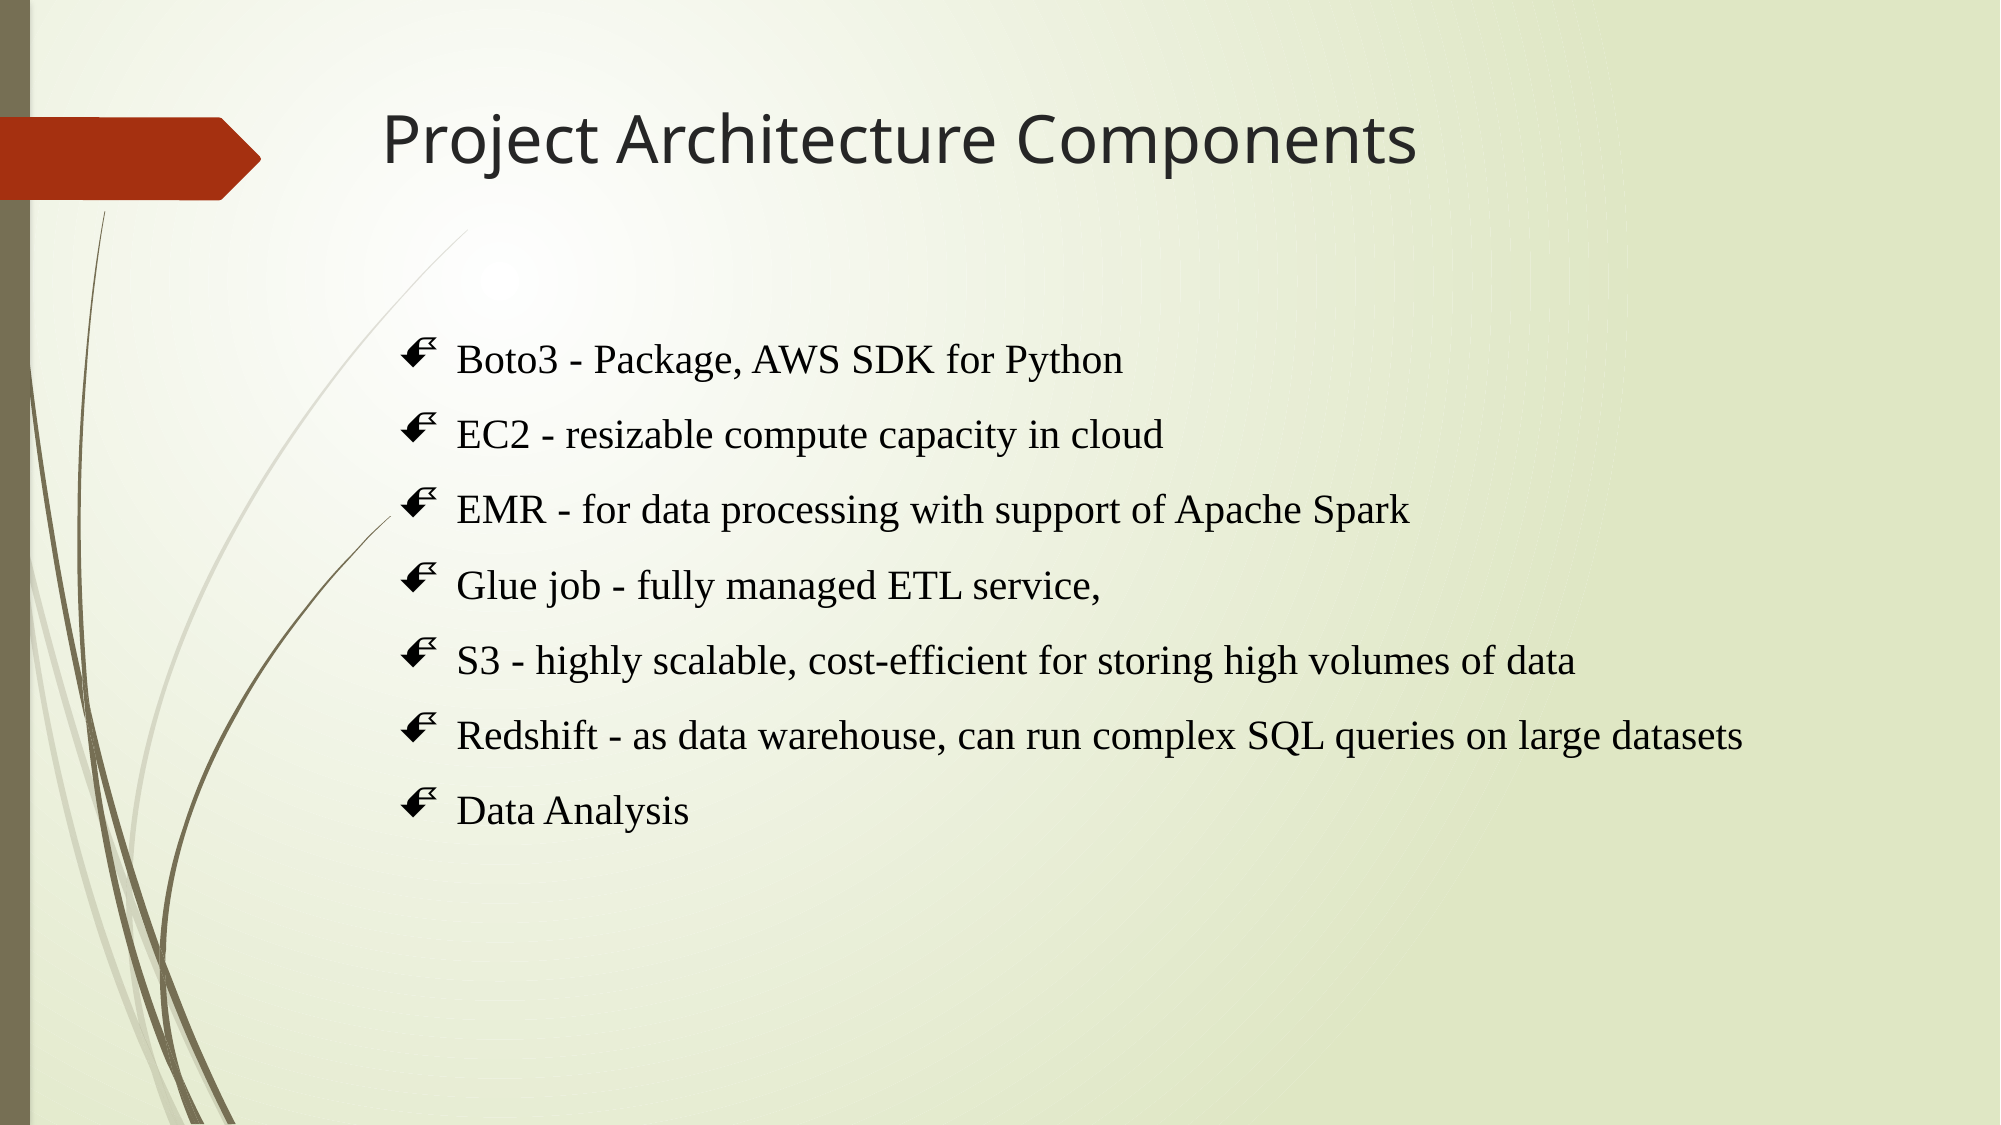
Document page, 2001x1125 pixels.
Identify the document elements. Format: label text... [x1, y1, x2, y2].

title Project Architecture Components [366, 89, 1829, 242]
list Boto3 - Package, AWS SDK for Python EC2 - resizable compute capacity in cloud EMR - for data processing with support of Apache Spark Glue job - fully managed ETL service, S3 - highly scalable, cost-efficient for storing high volumes of data Redshift - as data warehouse, can run complex SQL queries on large datasets Data Analysis [366, 299, 1863, 962]
